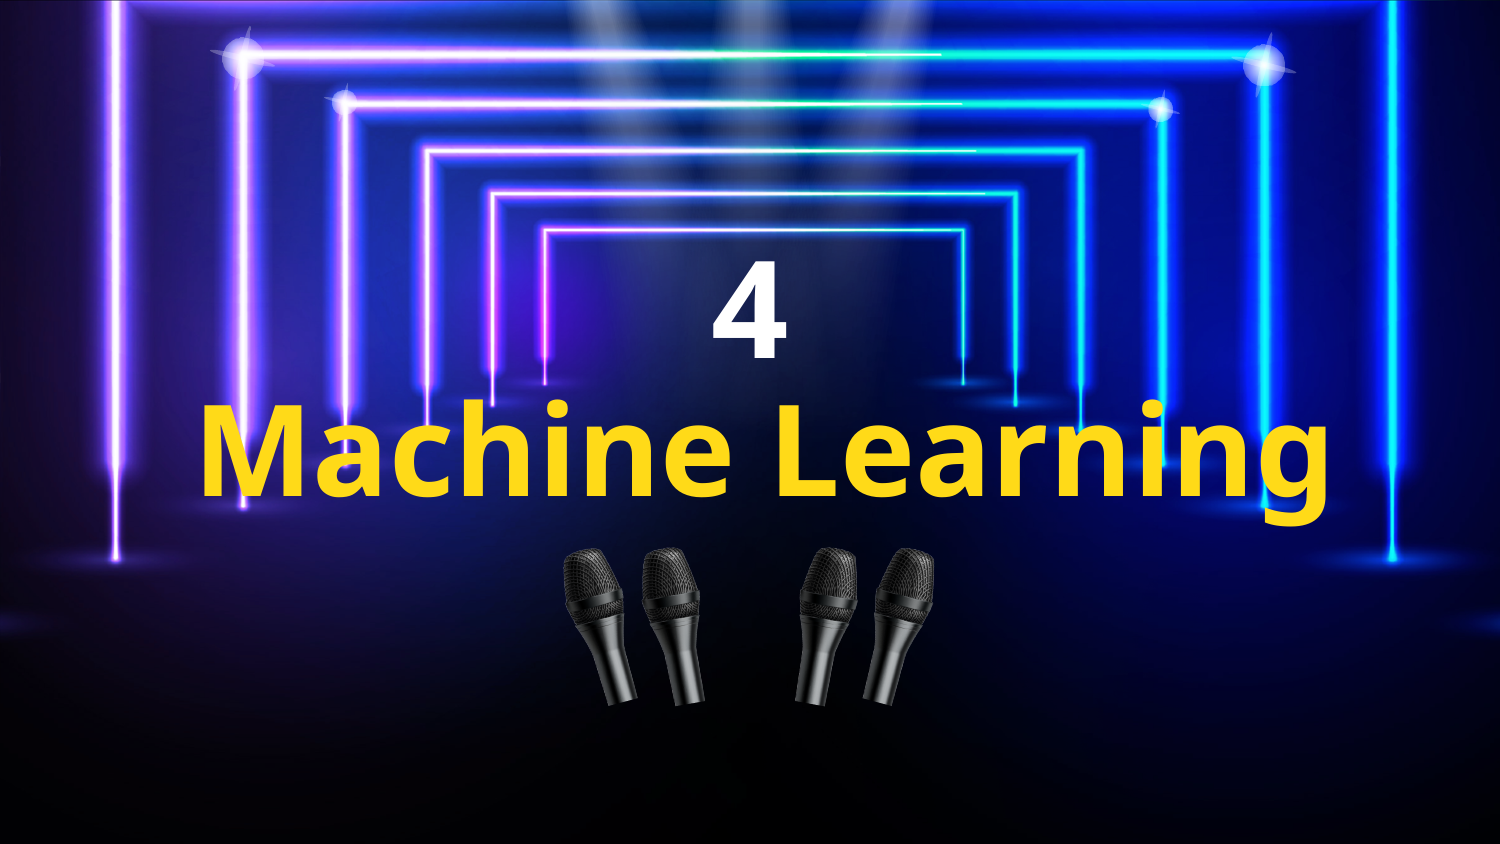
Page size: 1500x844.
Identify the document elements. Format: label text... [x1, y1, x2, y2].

title Machine Learning [99, 384, 1430, 508]
picture [0, 0, 1500, 844]
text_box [197, 13, 371, 130]
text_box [1133, 20, 1309, 136]
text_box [571, 544, 929, 706]
title 4 [524, 243, 976, 366]
